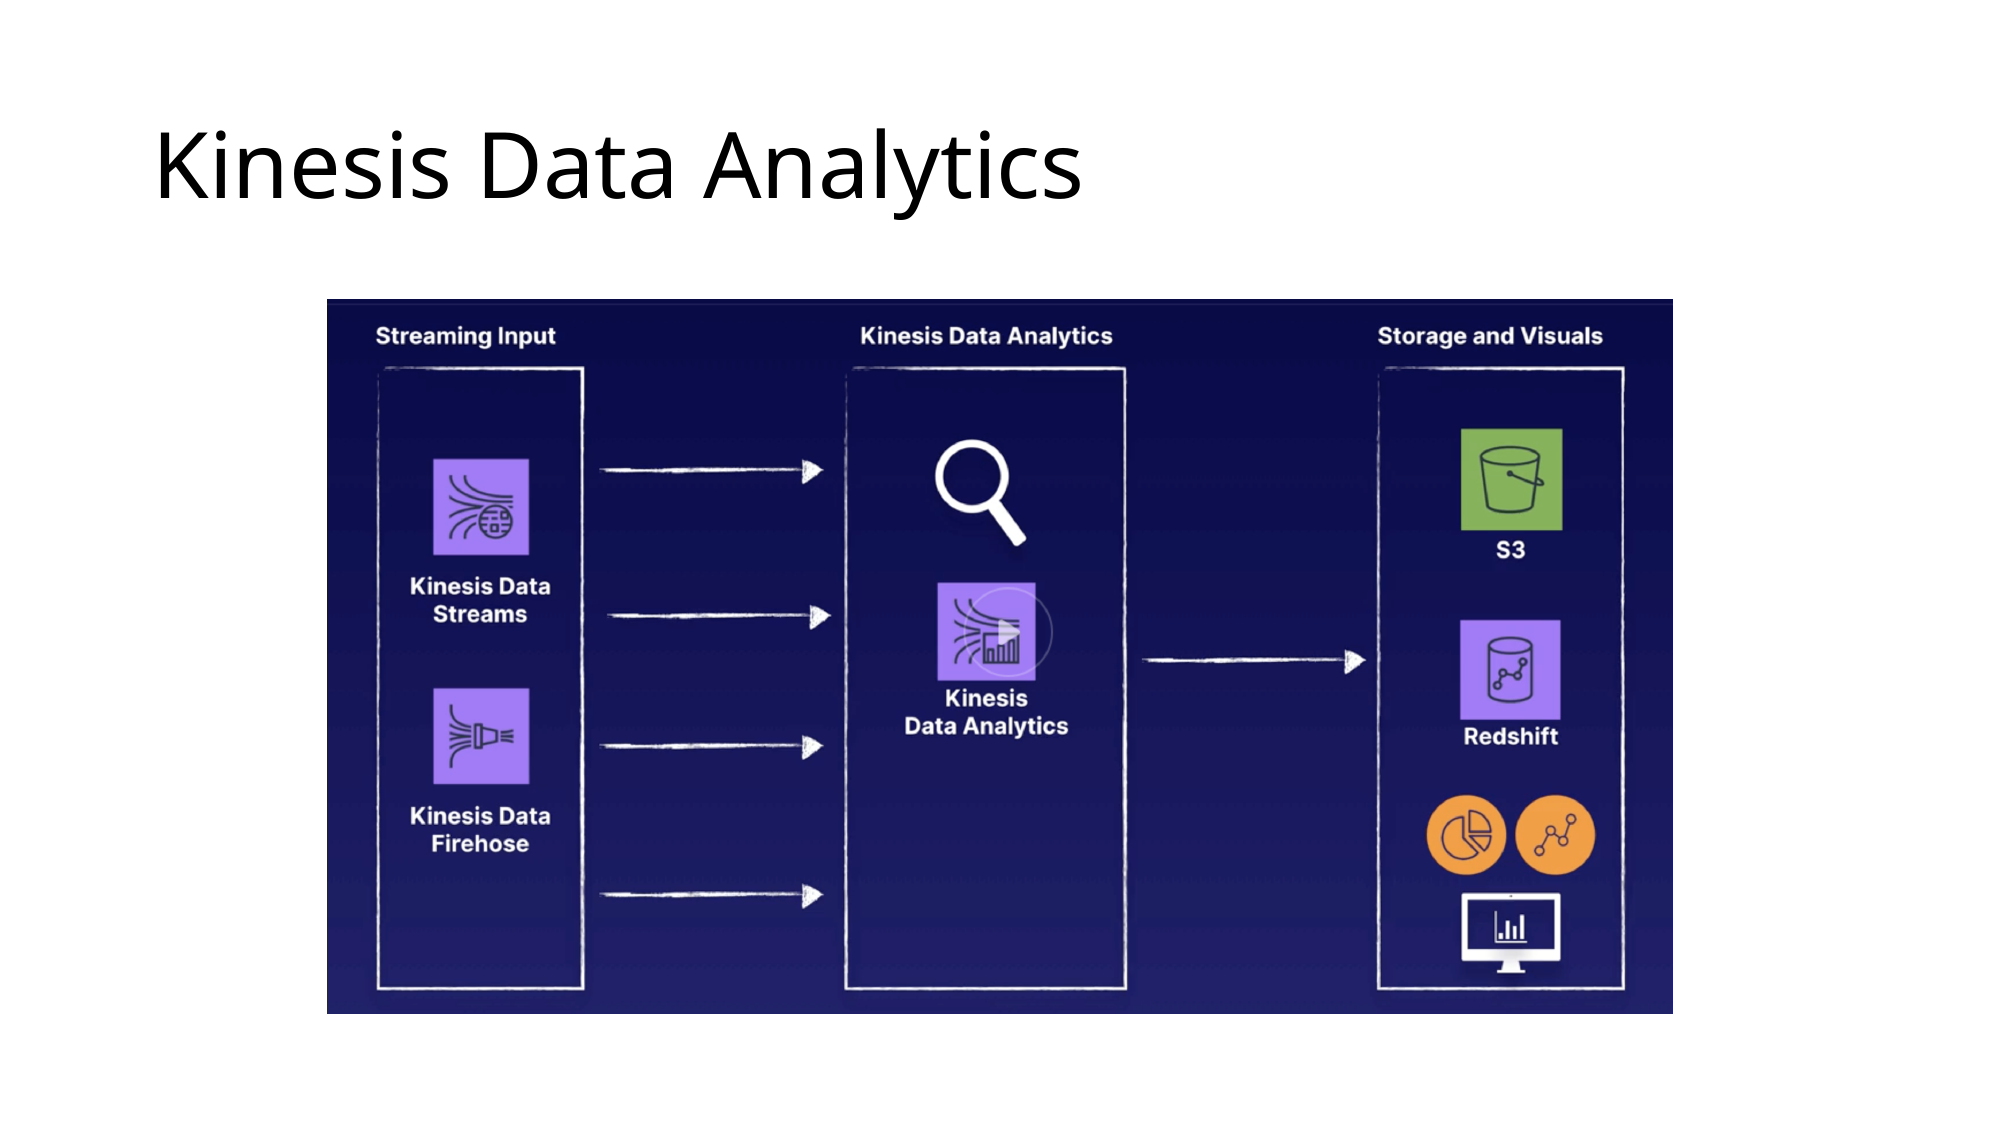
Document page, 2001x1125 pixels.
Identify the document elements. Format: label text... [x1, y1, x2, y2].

title Kinesis Data Analytics [137, 59, 1863, 278]
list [327, 299, 1673, 1014]
